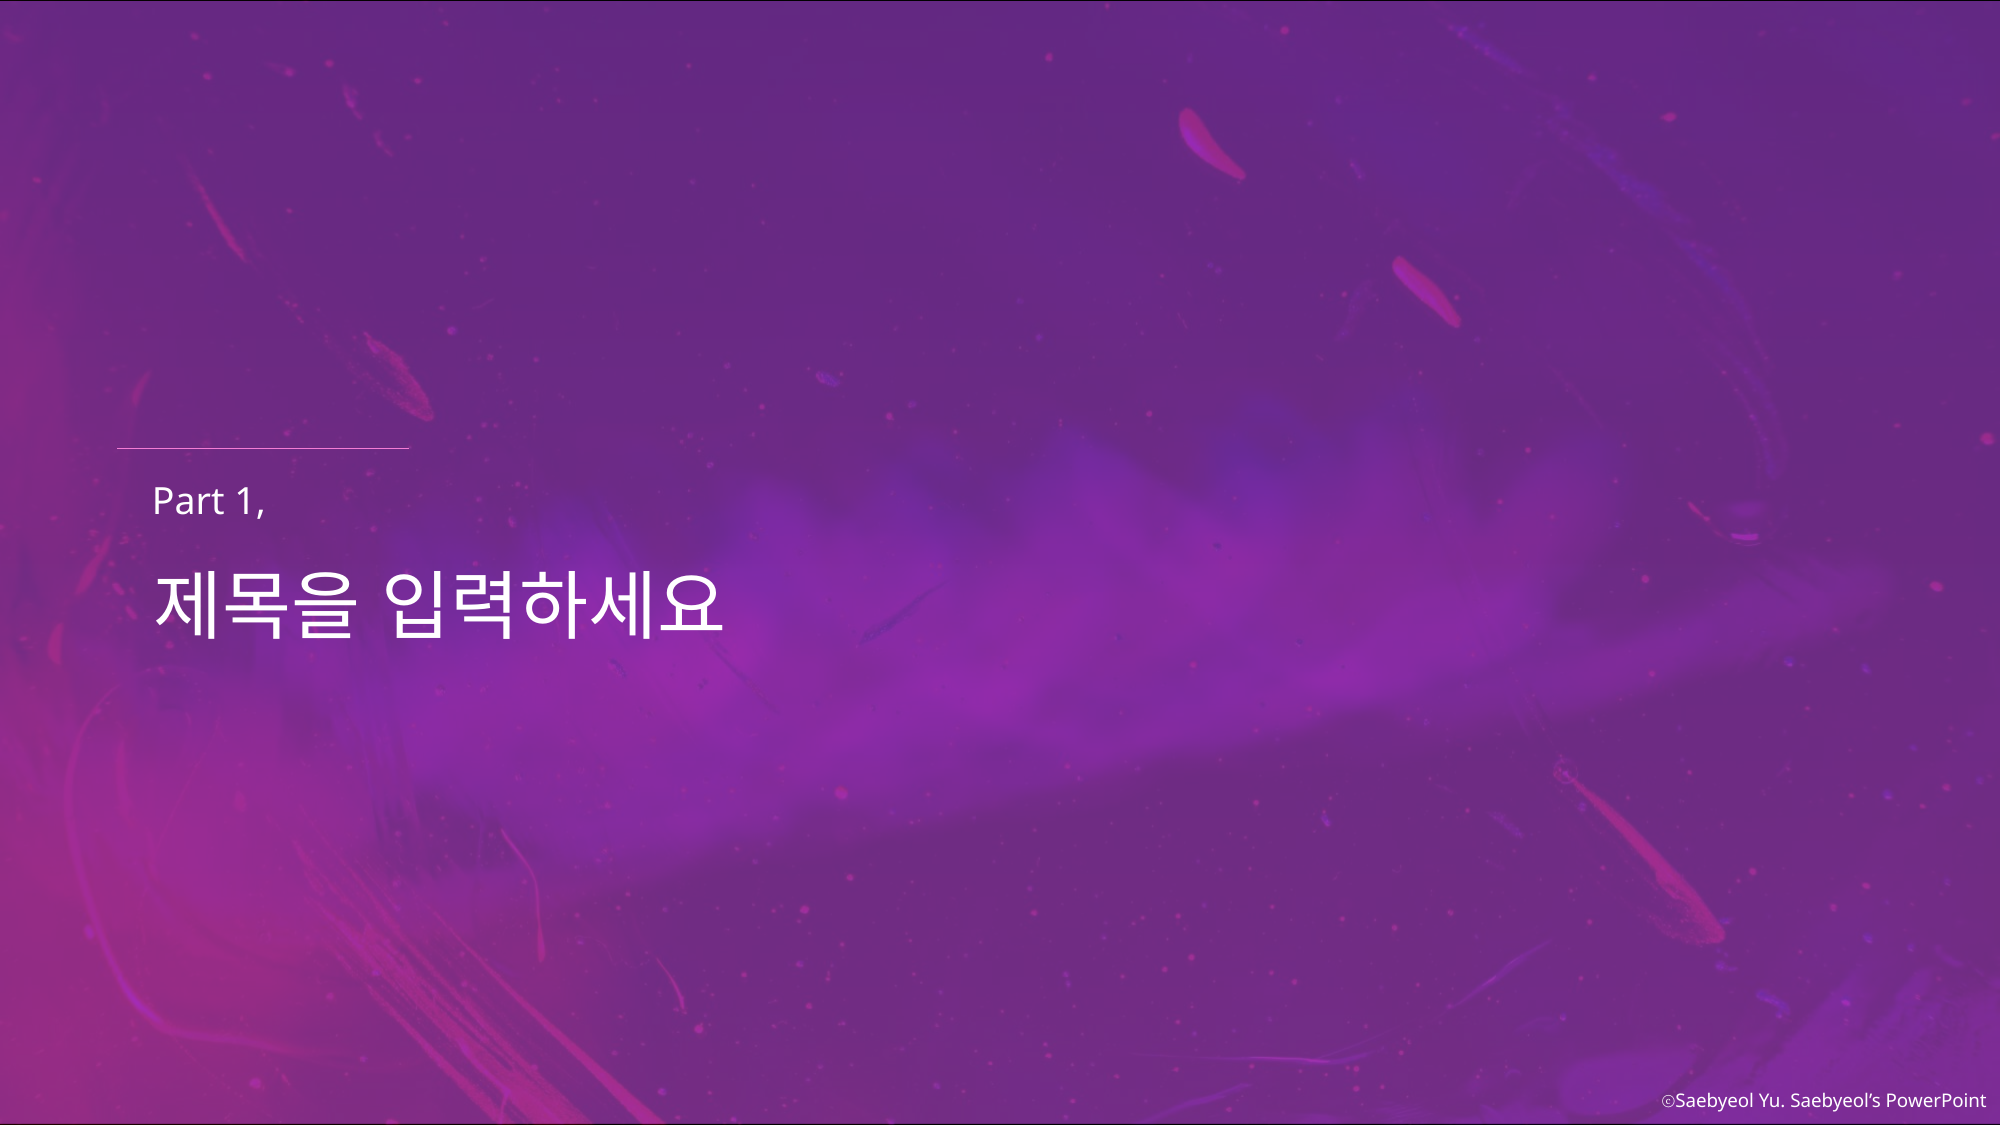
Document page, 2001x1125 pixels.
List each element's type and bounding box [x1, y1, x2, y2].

text_box [0, 0, 2000, 1125]
